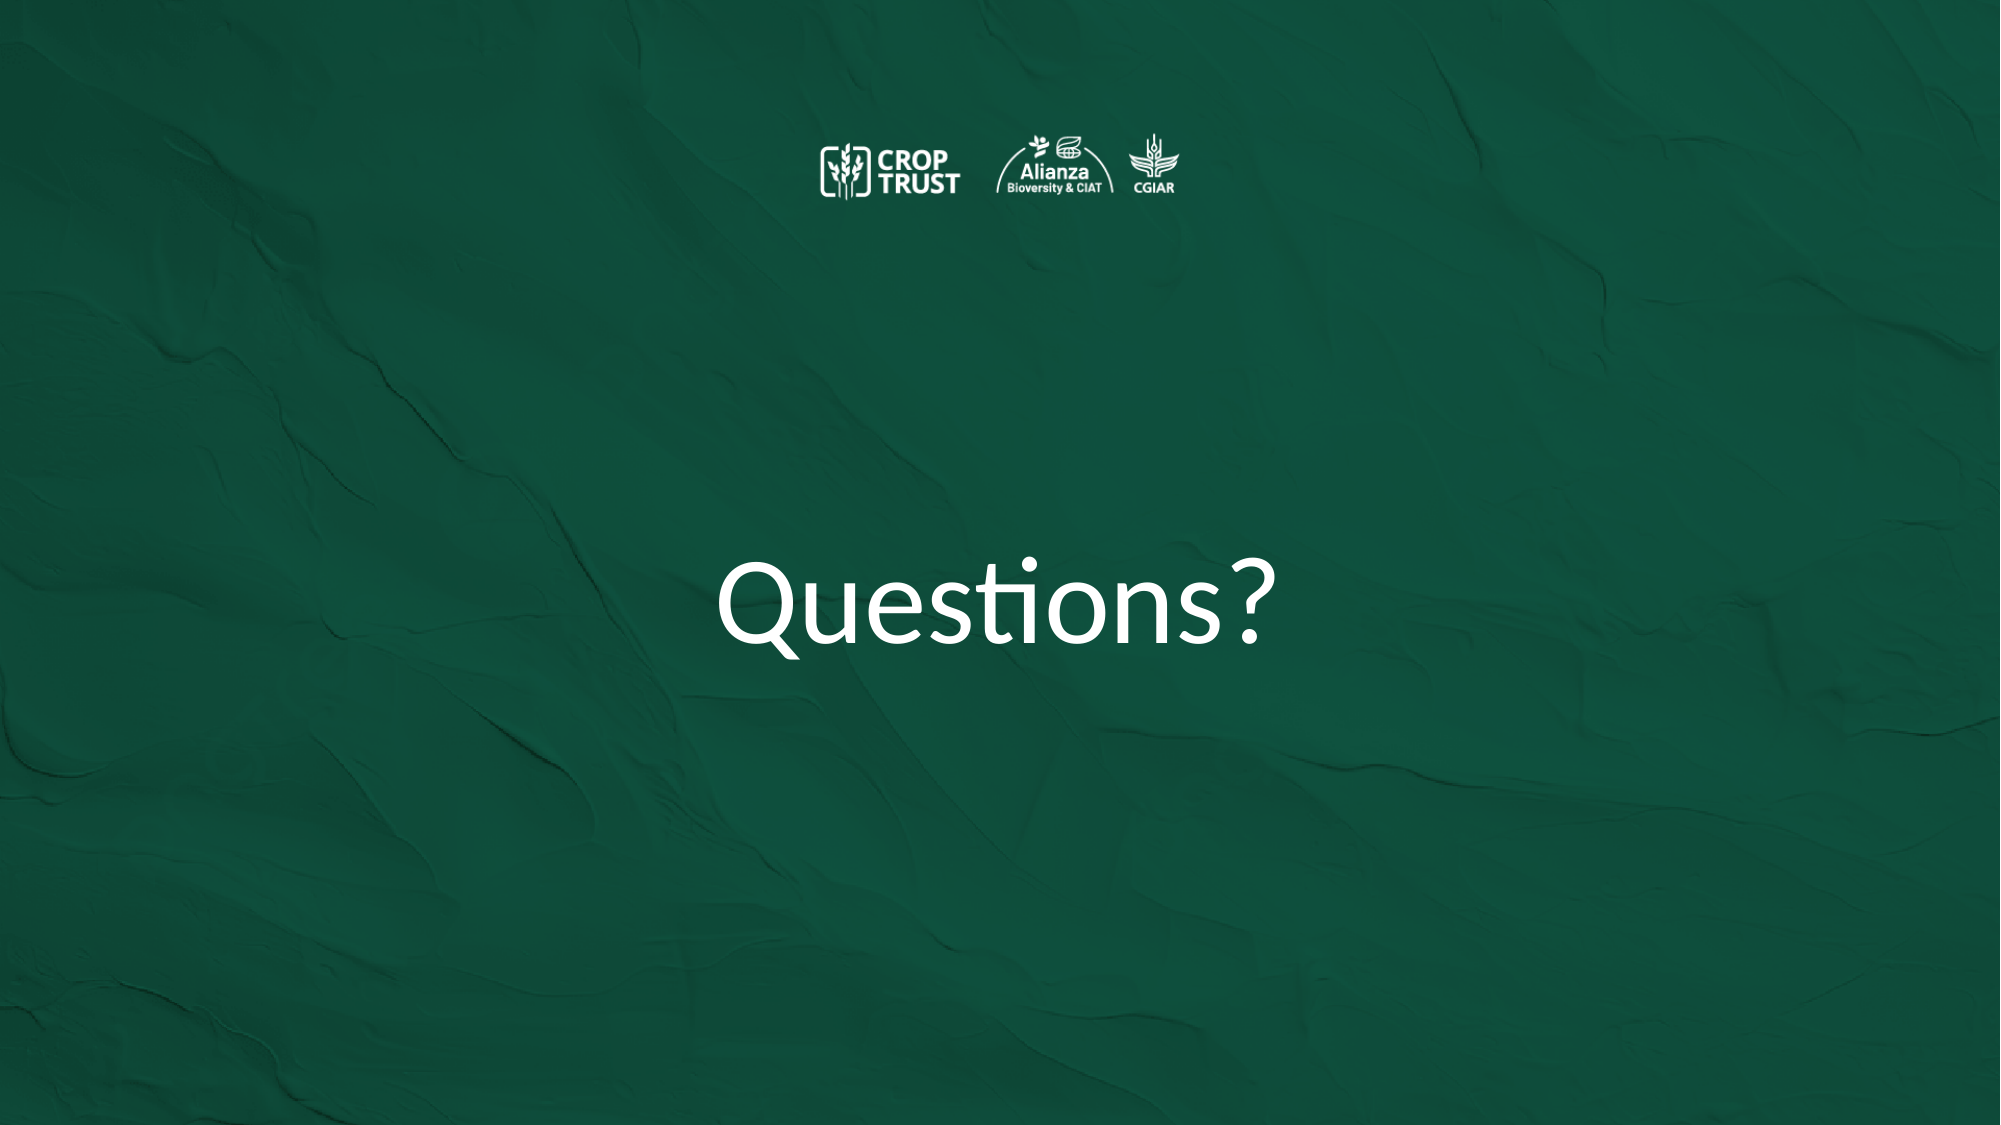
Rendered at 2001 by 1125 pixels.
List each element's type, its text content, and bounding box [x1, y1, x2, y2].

title Questions? [136, 368, 1862, 837]
picture [0, 0, 2000, 1125]
